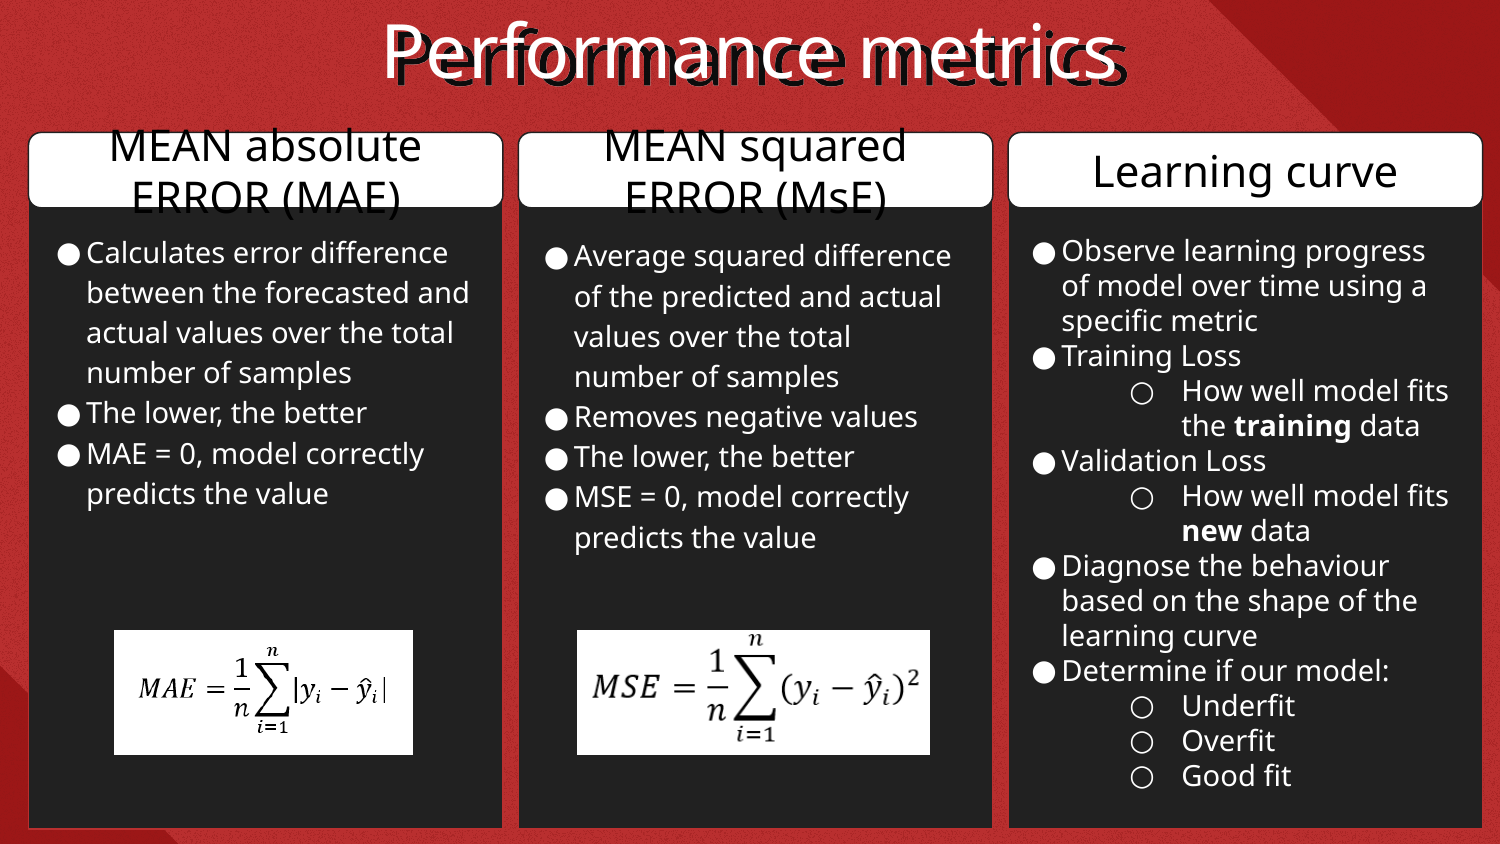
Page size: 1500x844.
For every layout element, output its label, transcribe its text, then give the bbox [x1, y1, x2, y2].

picture [113, 630, 413, 755]
text_box Observe learning progress of model over time using a specific metric Training Loss How well model fits the training data Validation Loss How well model fits new data Diagnose the behaviour based on the shape of the learning curve Determine if our model: Underfit Overfit Good fit [1016, 217, 1471, 807]
text_box [518, 200, 993, 829]
title Performance metrics [320, 0, 1180, 86]
text_box [1008, 199, 1483, 829]
text_box MEAN squared ERROR (MsE) [518, 132, 993, 208]
text_box [28, 199, 503, 829]
text_box Learning curve [1008, 132, 1483, 208]
text_box Average squared difference of the predicted and actual values over the total number of samples Removes negative values The lower, the better MSE = 0, model correctly predicts the value [528, 217, 983, 569]
text_box MEAN absolute ERROR (MAE) [28, 132, 503, 208]
picture [576, 630, 930, 755]
text_box Calculates error difference between the forecasted and actual values over the total number of samples The lower, the better MAE = 0, model correctly predicts the value [40, 213, 495, 526]
